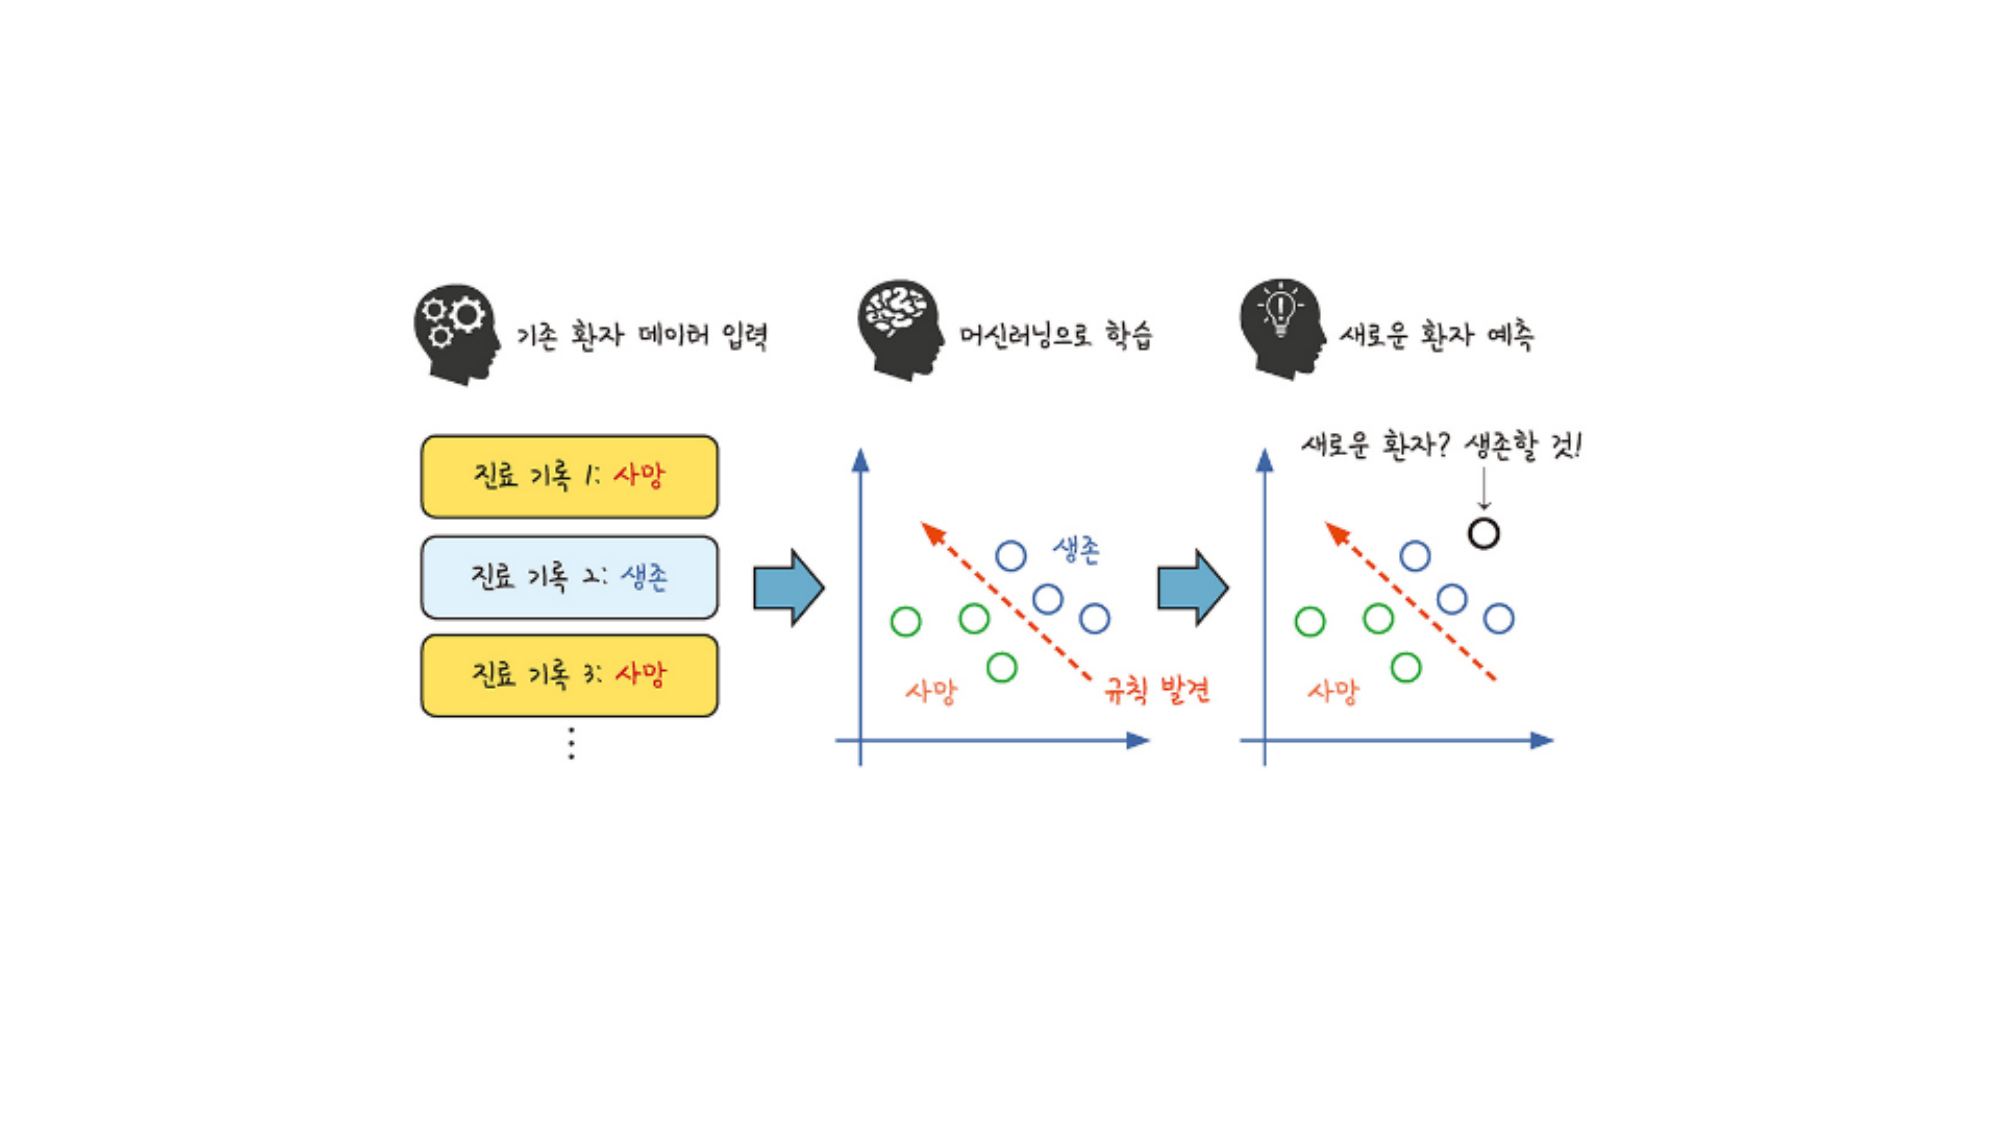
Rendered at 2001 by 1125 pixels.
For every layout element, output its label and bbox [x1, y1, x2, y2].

picture [403, 265, 1596, 770]
